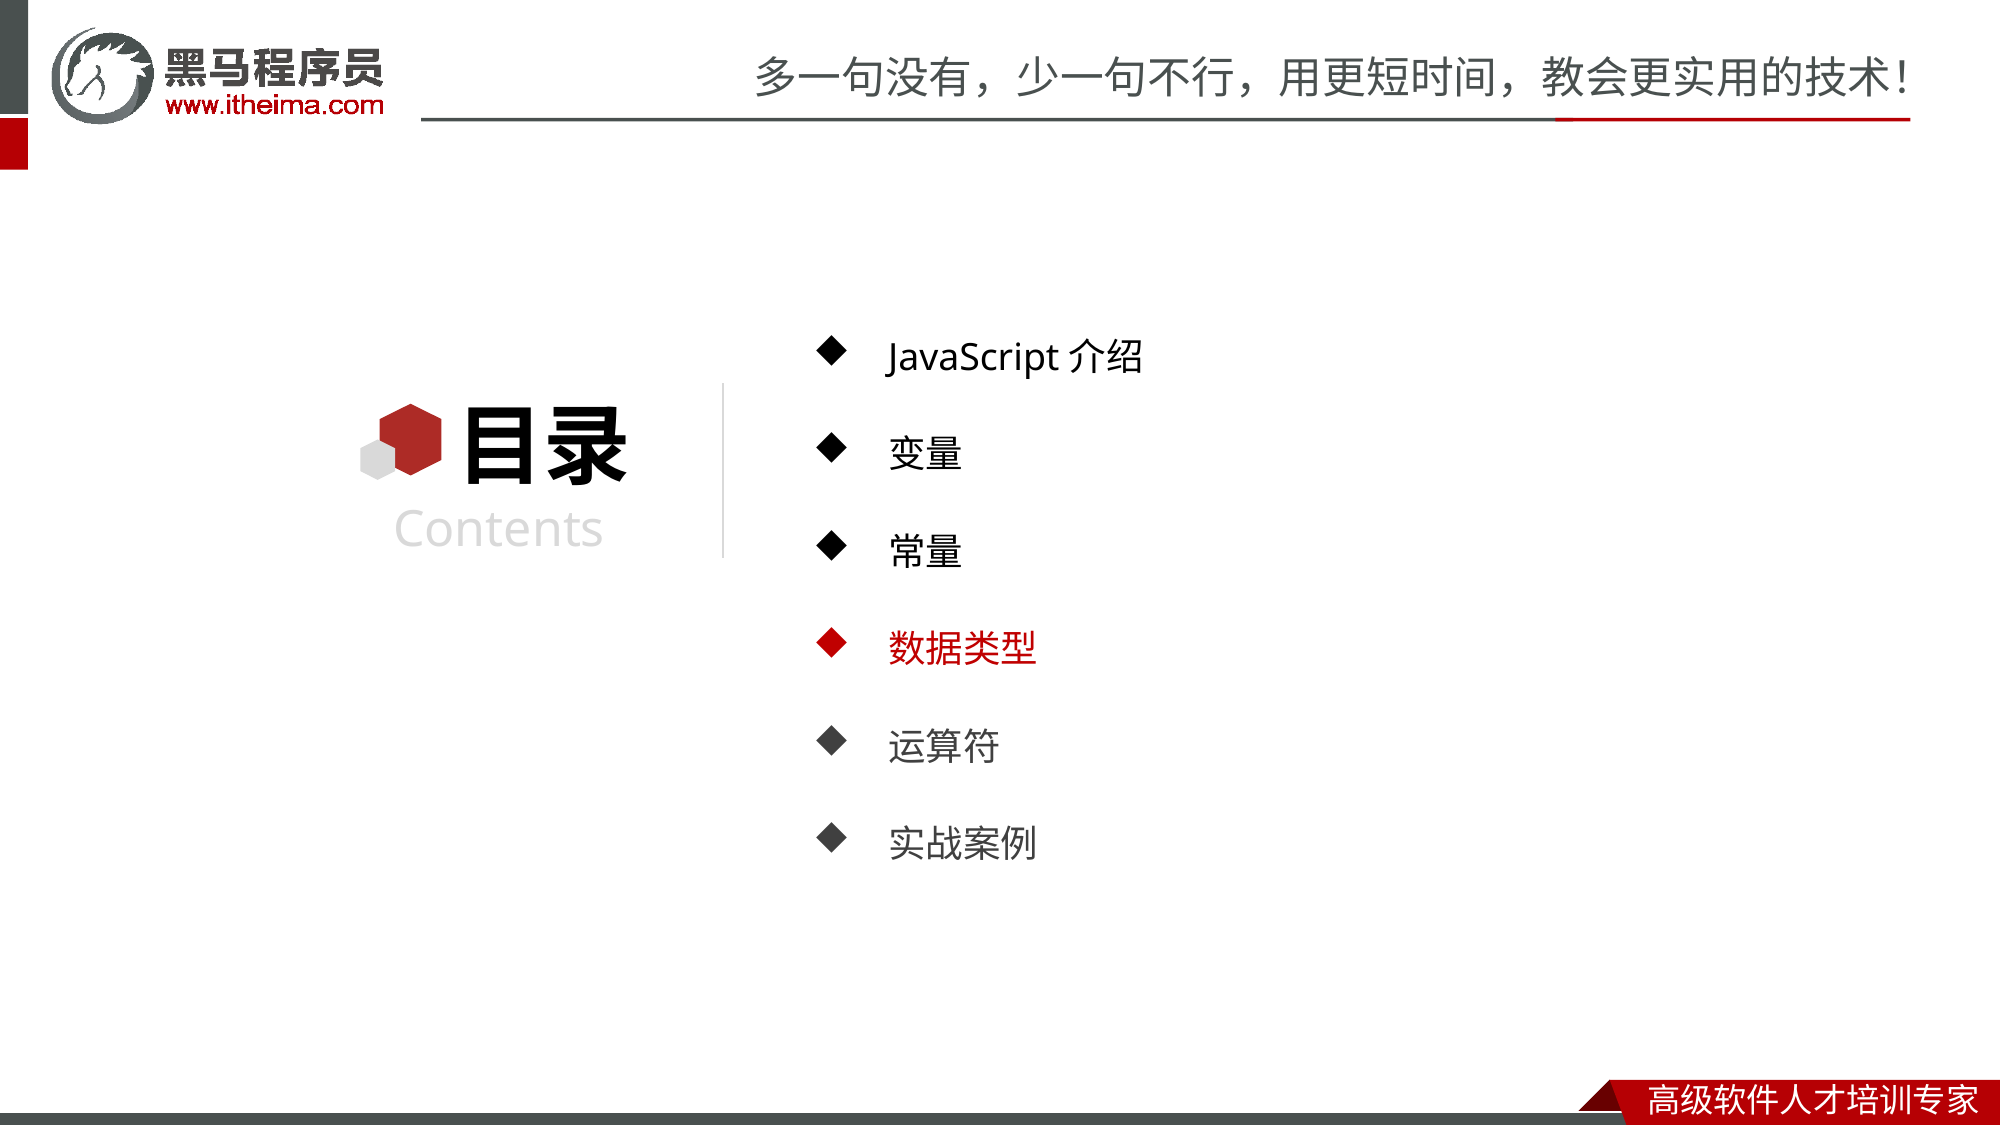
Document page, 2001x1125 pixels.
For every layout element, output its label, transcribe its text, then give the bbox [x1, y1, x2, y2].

picture [50, 26, 384, 125]
list JavaScript介绍 变量 常量 数据类型 运算符 实战案例 [798, 178, 1832, 975]
